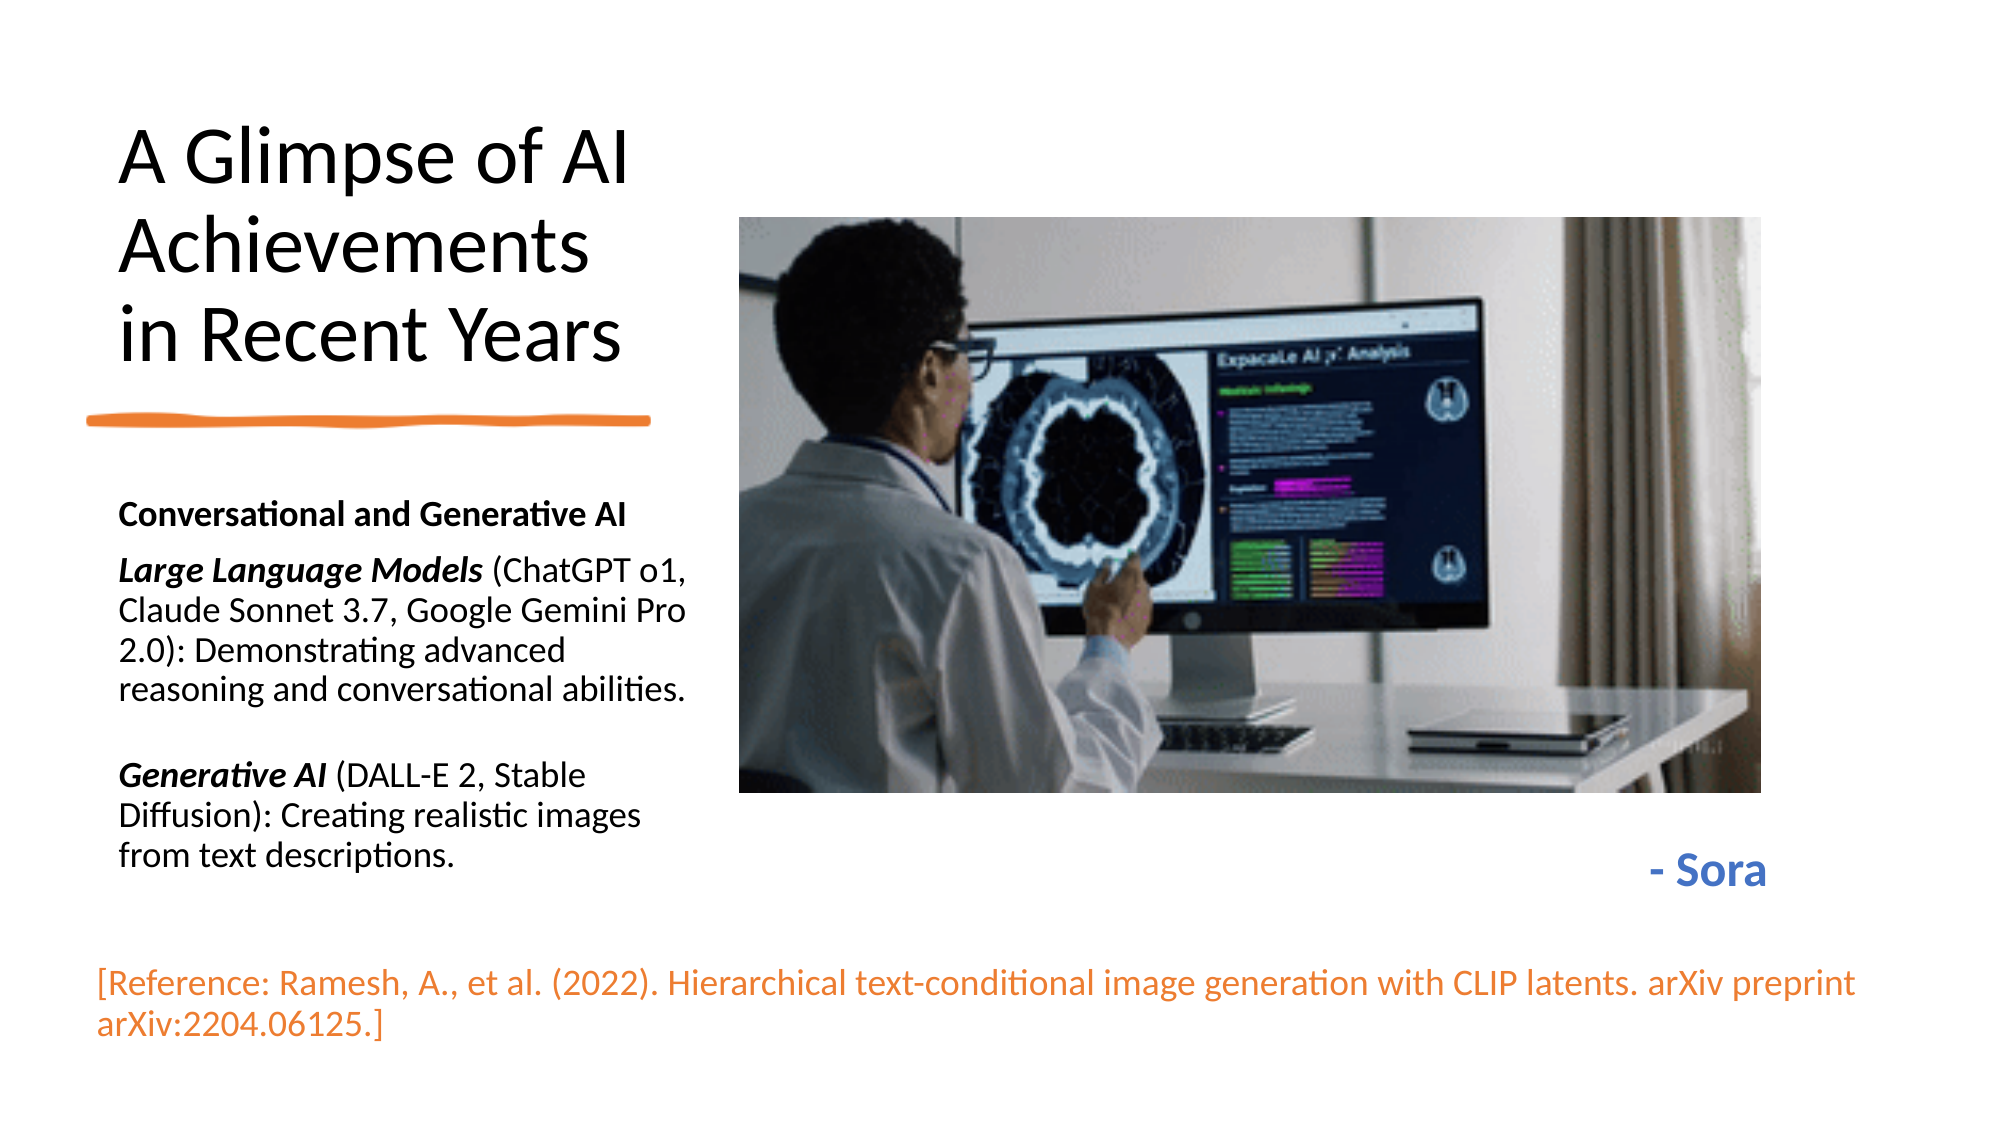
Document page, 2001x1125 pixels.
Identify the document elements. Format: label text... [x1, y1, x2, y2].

text_box - Sora [1634, 829, 1792, 904]
text_box A Glimpse of AI Achievements in Recent Years [103, 104, 666, 370]
text_box Conversational and Generative AI Large Language Models (ChatGPT o1, Claude Sonnet 3.7, Google Gemini Pro 2.0): Demonstrating advanced reasoning and conversational abilities. Generative AI (DALL-E 2, Stable Diffusion): Creating realistic images from text descriptions. [103, 487, 703, 919]
picture [66, 370, 666, 469]
text_box [Reference: Ramesh, A., et al. (2022). Hierarchical text-conditional image generation with CLIP latents. arXiv preprint arXiv:2204.06125.] [81, 955, 1919, 1052]
picture [739, 217, 1761, 793]
